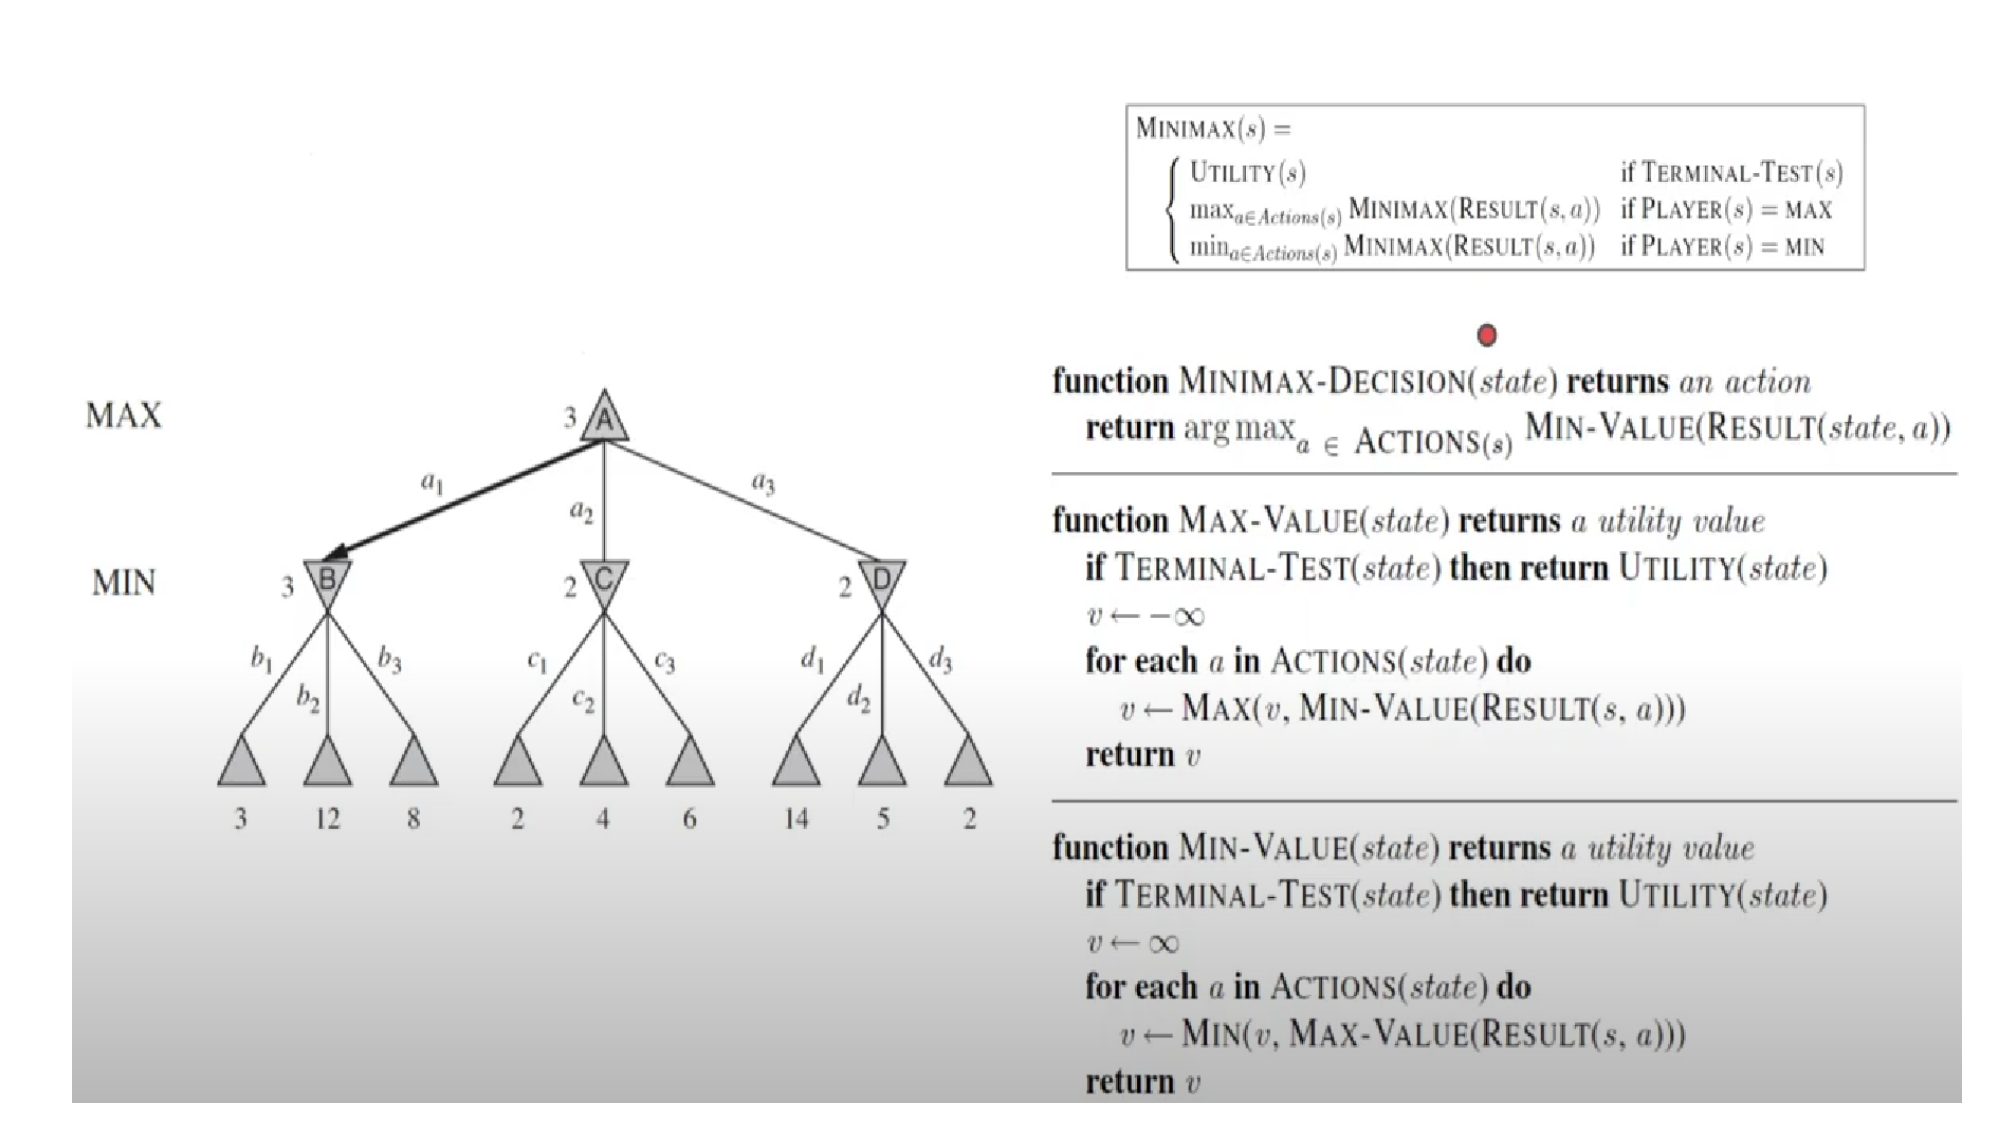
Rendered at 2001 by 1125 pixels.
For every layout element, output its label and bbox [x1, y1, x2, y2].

picture [71, 83, 1962, 1103]
